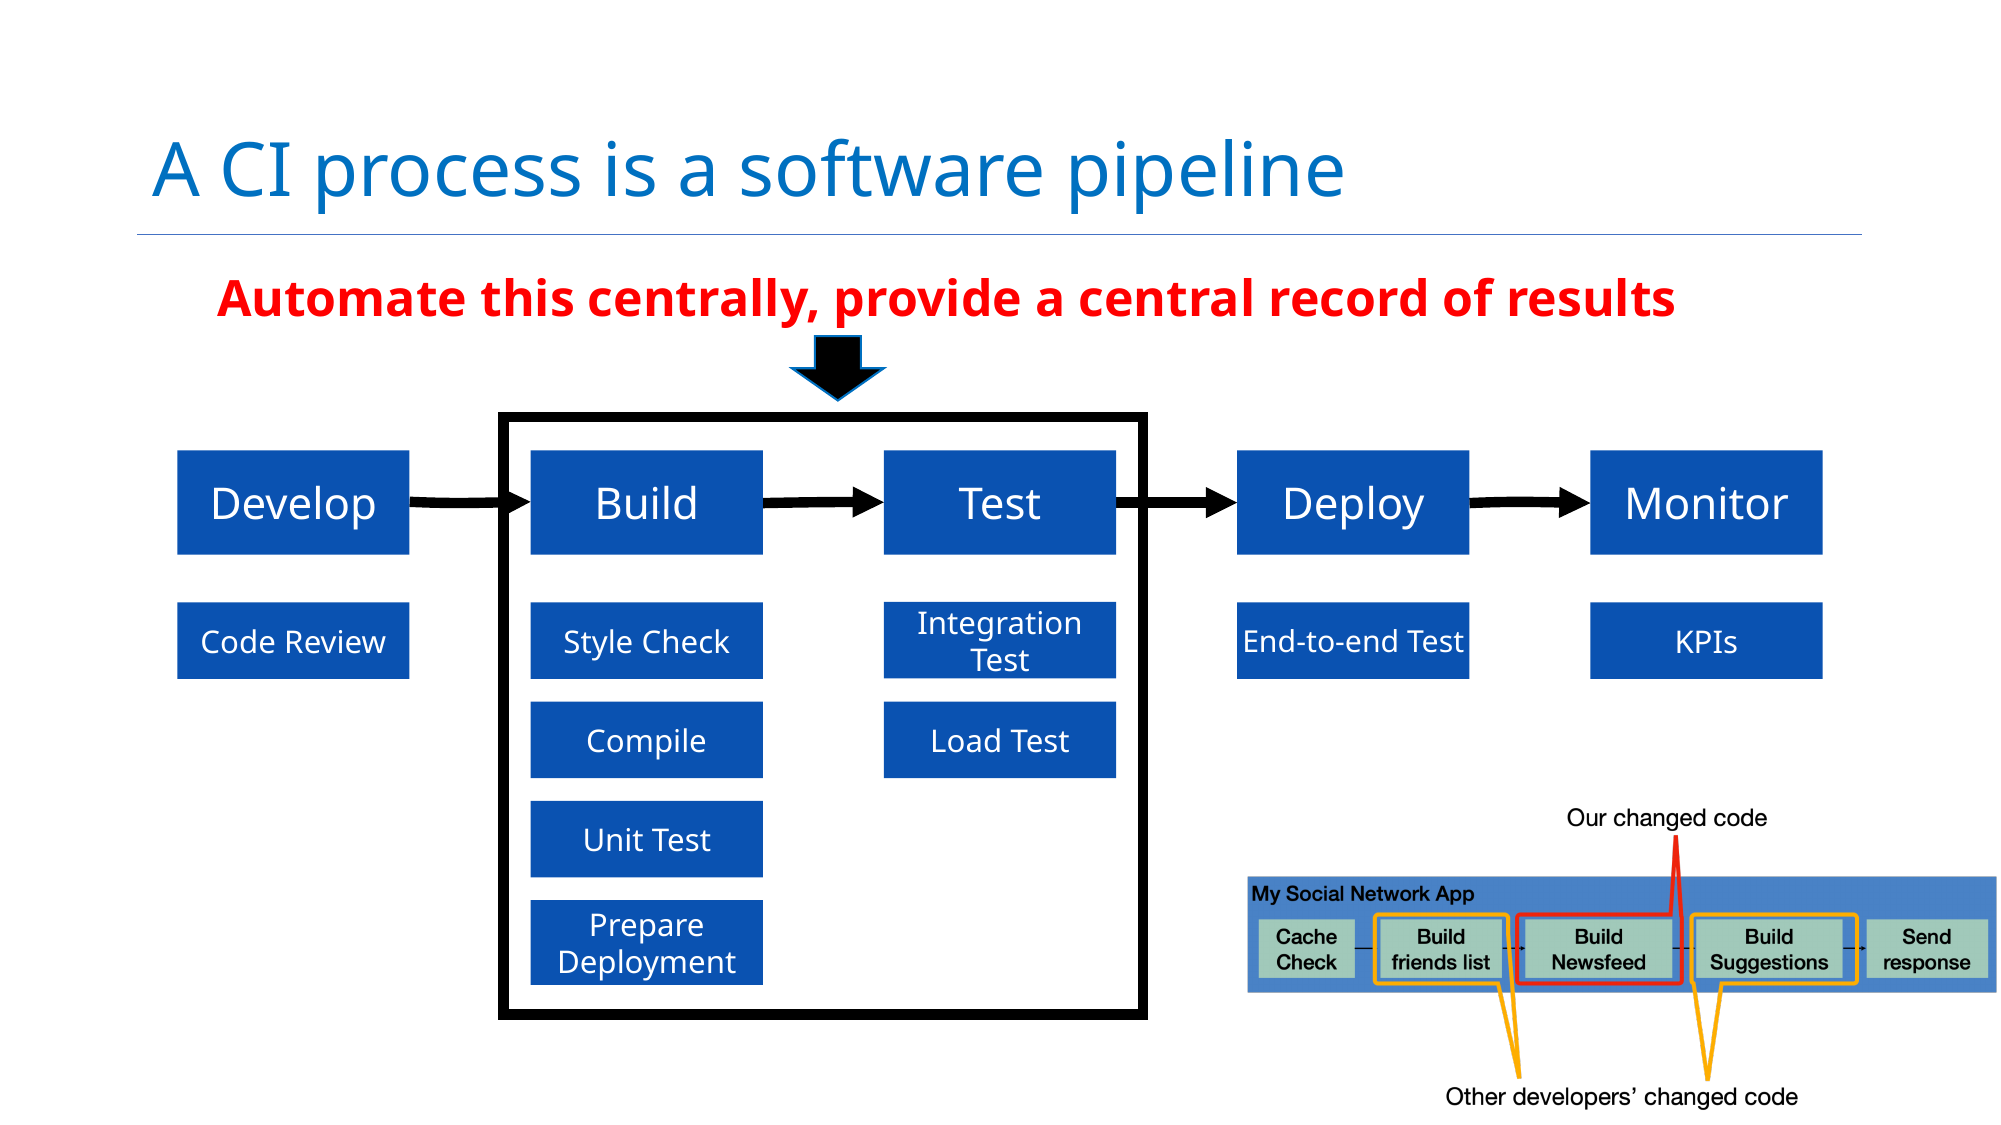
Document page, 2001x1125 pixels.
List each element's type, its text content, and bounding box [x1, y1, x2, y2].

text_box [530, 701, 763, 779]
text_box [1237, 602, 1470, 679]
text_box [1144, 496, 1237, 509]
text_box Automate this centrally, provide a central record of results [212, 262, 1682, 331]
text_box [177, 602, 410, 679]
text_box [530, 800, 763, 878]
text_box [503, 417, 1144, 1015]
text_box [530, 602, 763, 679]
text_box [883, 701, 1117, 779]
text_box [530, 900, 763, 985]
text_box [1590, 450, 1823, 555]
text_box [1470, 496, 1590, 509]
picture [1247, 800, 1997, 1113]
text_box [883, 450, 1117, 555]
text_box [1237, 450, 1470, 555]
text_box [1590, 602, 1823, 679]
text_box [530, 450, 763, 555]
title A CI process is a software pipeline [137, 3, 1863, 221]
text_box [177, 450, 410, 555]
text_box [883, 601, 1117, 679]
text_box [788, 335, 888, 402]
